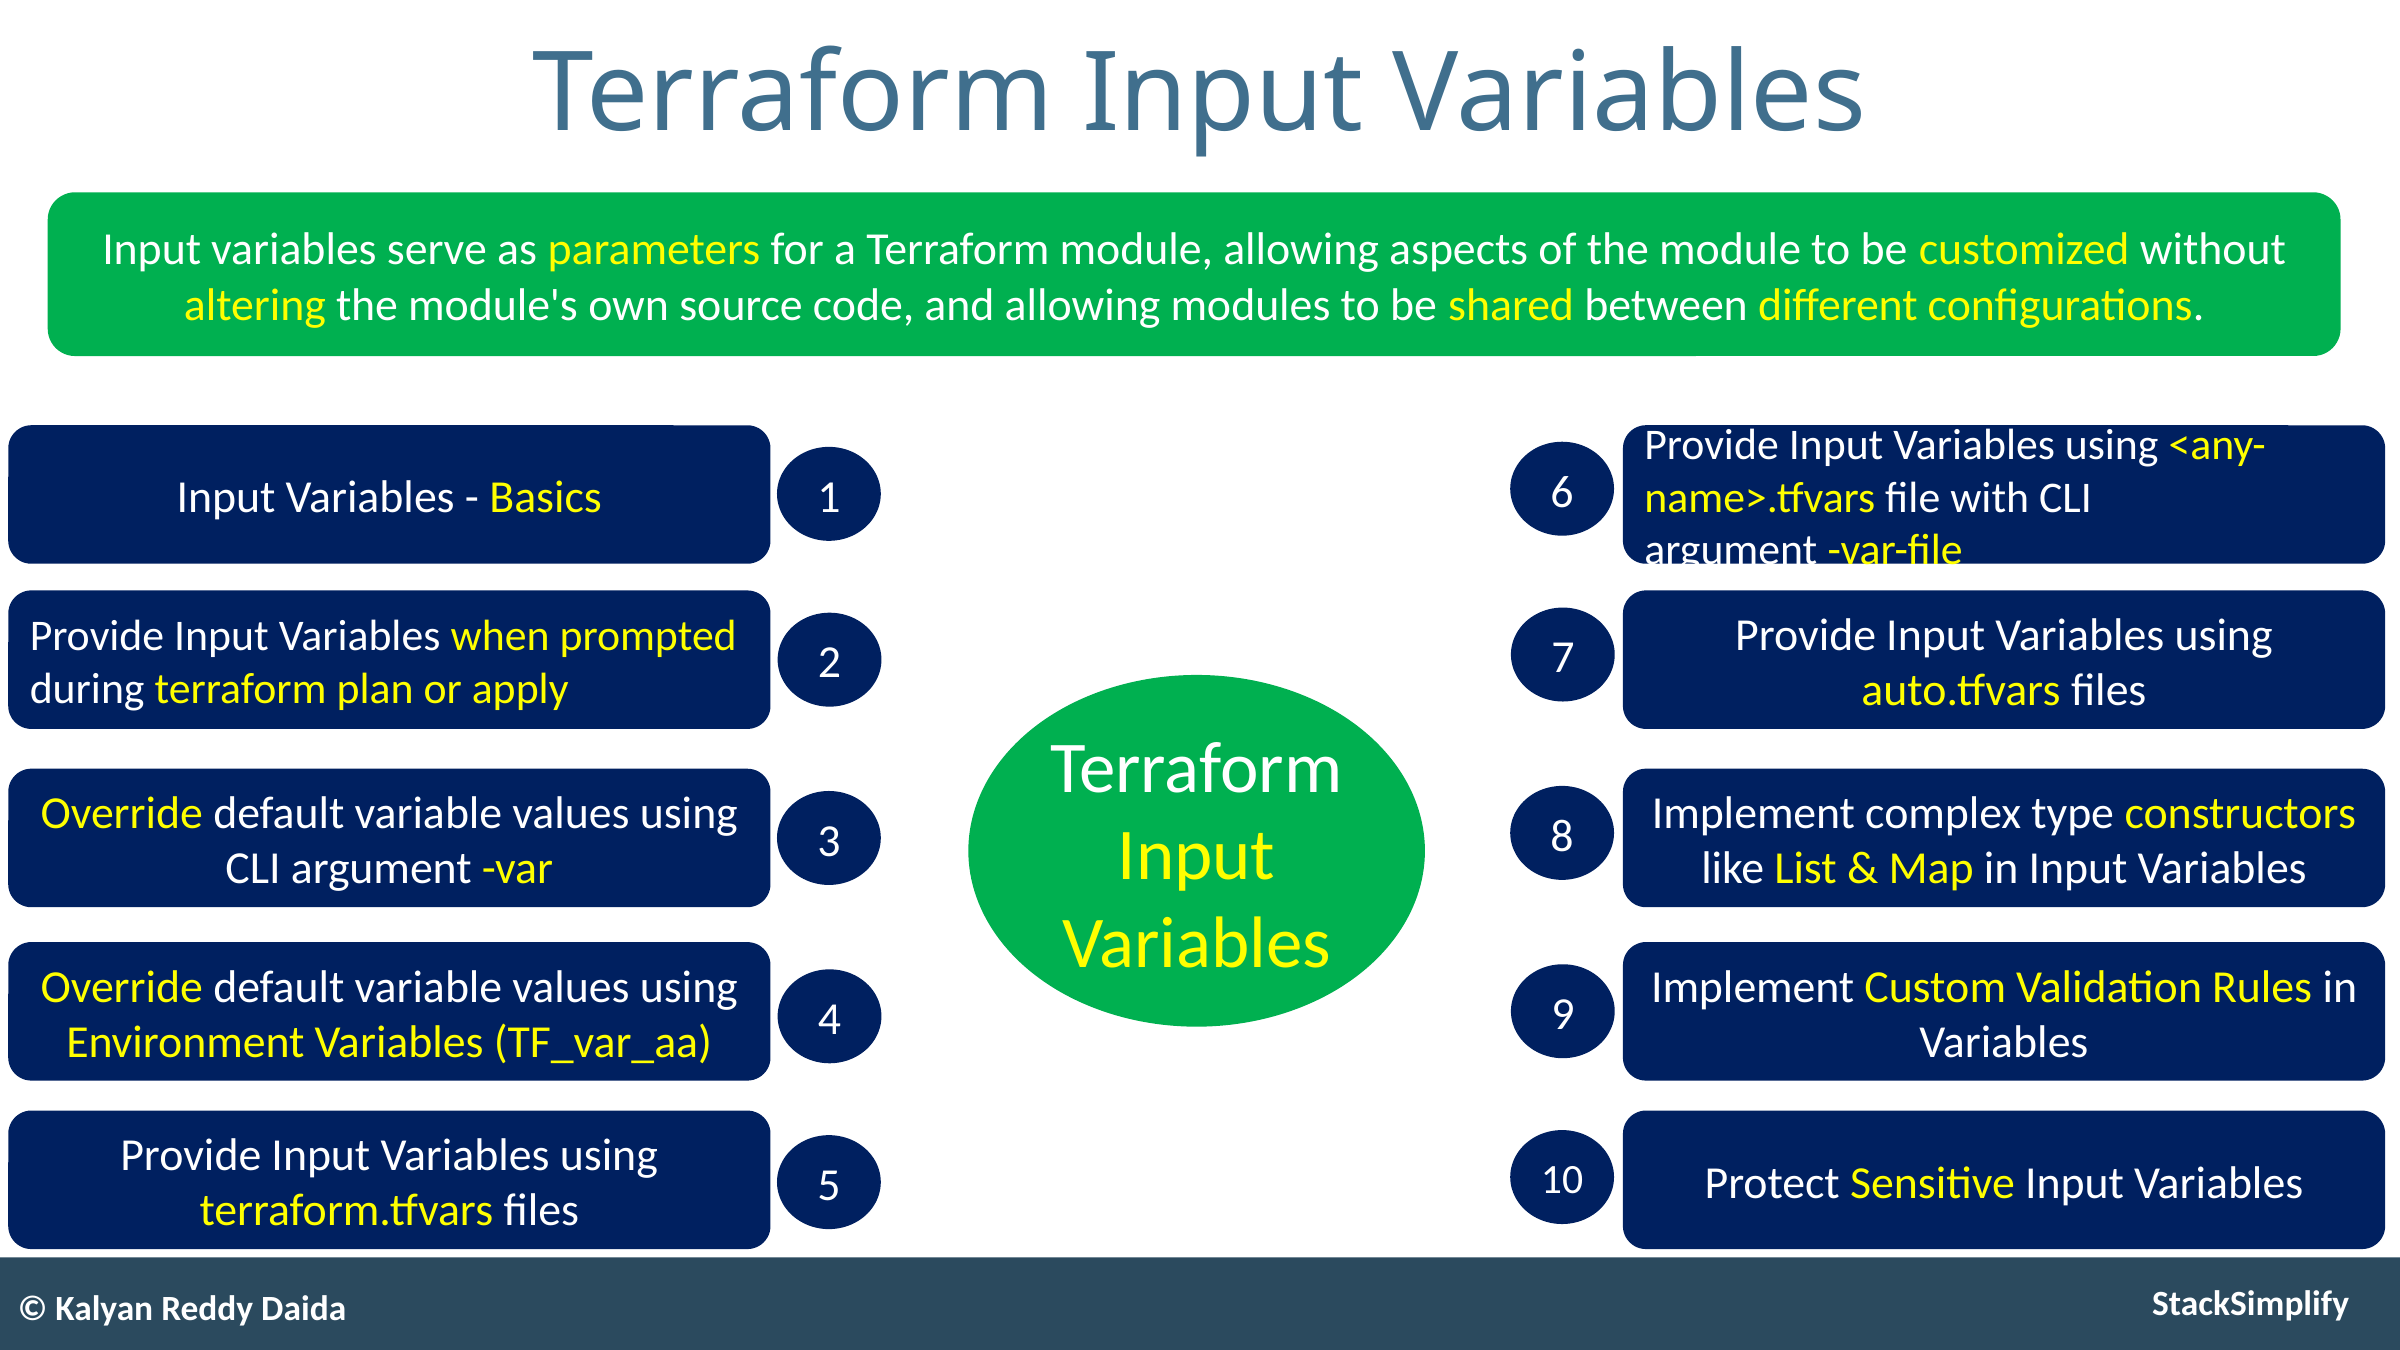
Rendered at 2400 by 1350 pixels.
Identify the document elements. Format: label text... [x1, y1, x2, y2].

text_box Terraform Input Variables [966, 672, 1428, 1029]
text_box 10 [1508, 1127, 1617, 1227]
text_box Provide Input Variables using terraform.tfvars files [6, 1108, 773, 1252]
text_box Input variables serve as parameters for a Terraform module, allowing aspects of the module to be customized without altering the module's own source code, and allowing modules to be shared between different configurations. [45, 190, 2343, 359]
text_box 1 [774, 444, 883, 543]
text_box Provide Input Variables when prompted during terraform plan or apply [6, 588, 773, 732]
text_box 2 [775, 610, 884, 709]
text_box 5 [774, 1133, 883, 1232]
text_box 9 [1508, 962, 1617, 1061]
text_box Provide Input Variables using <any-name>.tfvars file with CLI argument -var-file [1620, 423, 2388, 566]
text_box Provide Input Variables using auto.tfvars files [1620, 588, 2388, 732]
text_box 3 [774, 788, 883, 888]
text_box Protect Sensitive Input Variables [1620, 1108, 2388, 1252]
text_box Override default variable values using CLI argument -var [6, 766, 773, 910]
footer © Kalyan Reddy Daida [0, 1269, 810, 1342]
text_box 7 [1508, 605, 1617, 704]
text_box 8 [1508, 783, 1617, 882]
text_box 4 [775, 967, 884, 1066]
text_box Override default variable values using Environment Variables (TF_var_aa) [6, 939, 773, 1083]
text_box Input Variables - Basics [6, 423, 773, 566]
title Terraform Input Variables [165, 0, 2235, 190]
text_box Implement Custom Validation Rules in Variables [1620, 939, 2388, 1083]
text_box 6 [1508, 439, 1617, 538]
text_box Implement complex type constructors like List & Map in Input Variables [1620, 766, 2388, 910]
